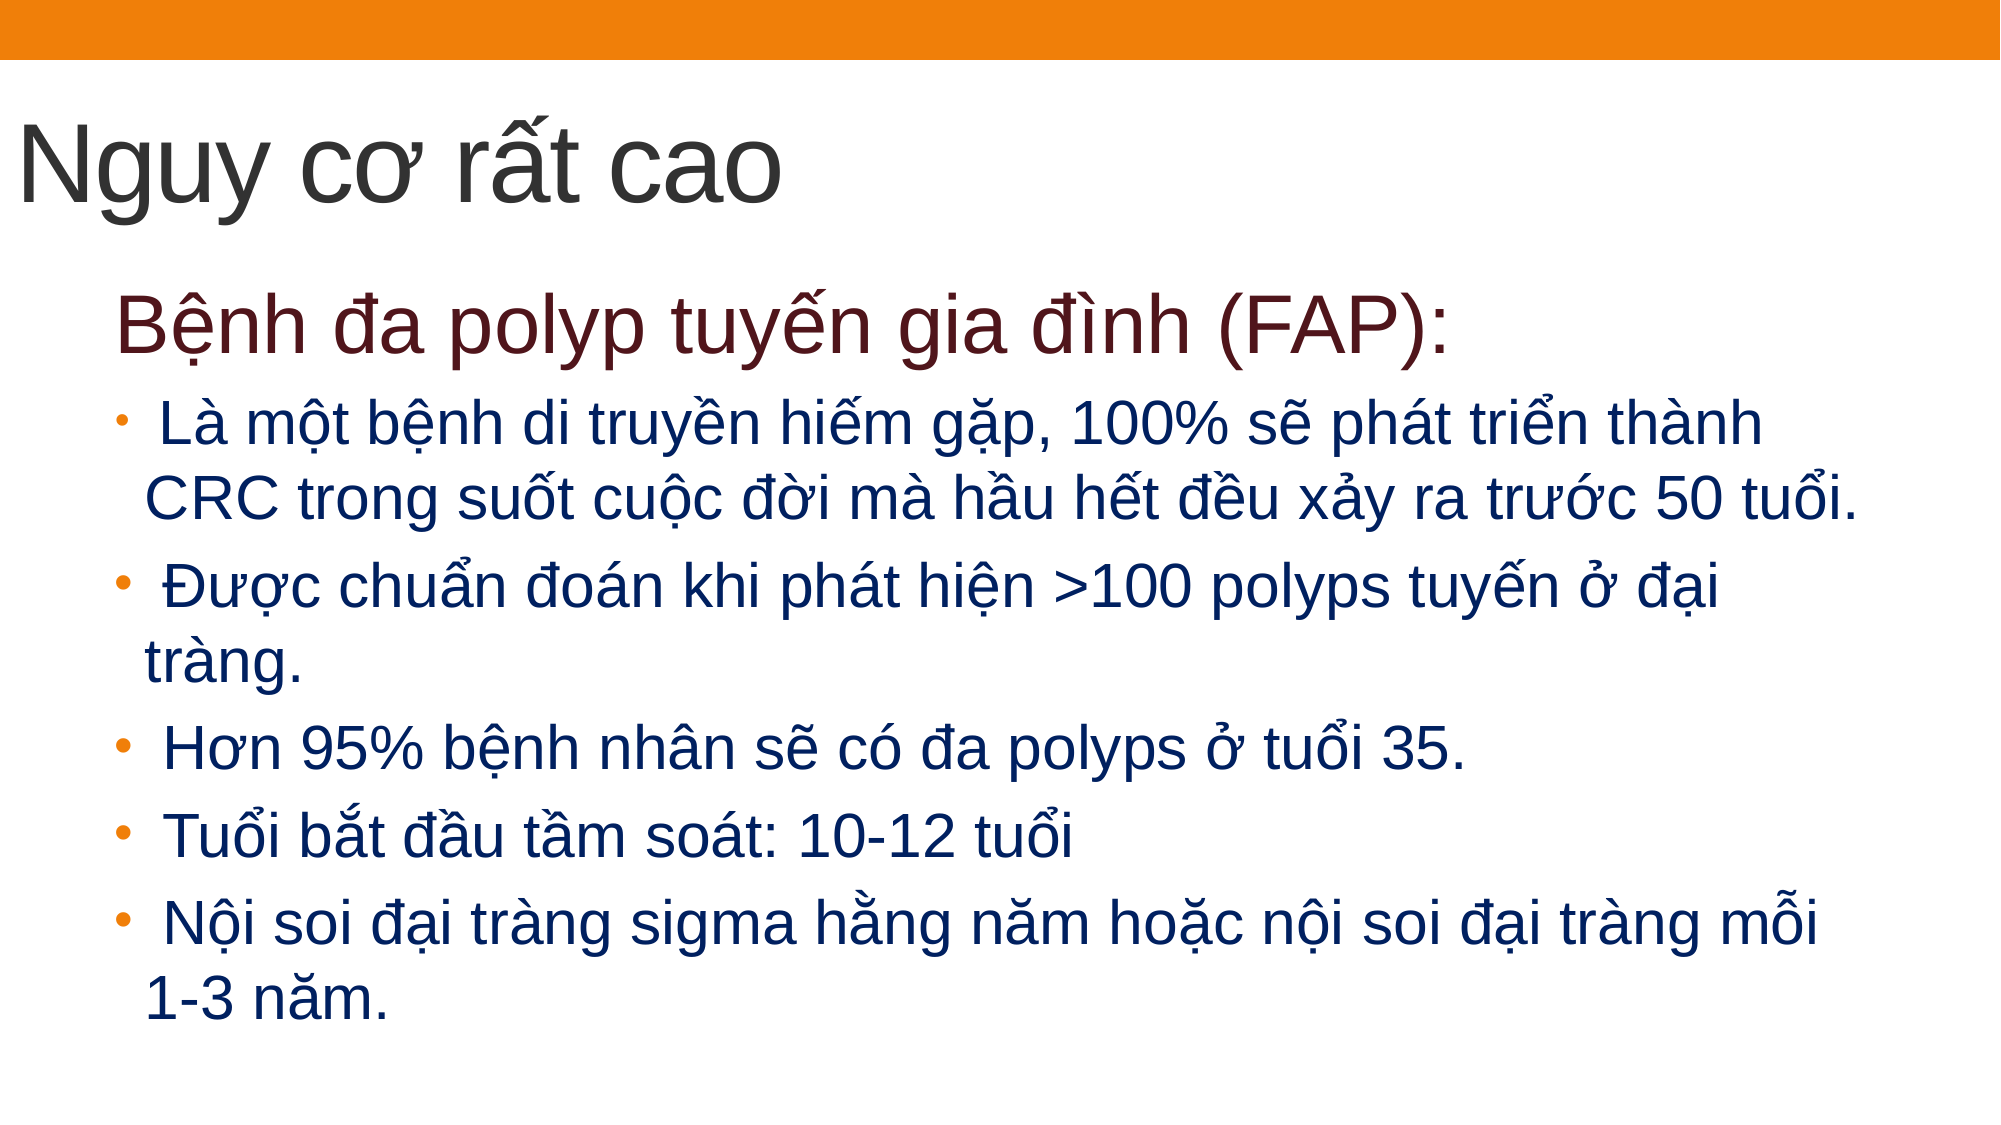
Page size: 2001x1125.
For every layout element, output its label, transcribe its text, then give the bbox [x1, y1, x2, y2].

list Bệnh đa polyp tuyến gia đình (FAP): Là một bệnh di truyền hiếm gặp, 100% sẽ phát triển thành CRC trong suốt cuộc đời mà hầu hết đều xảy ra trước 50 tuổi. Được chuẩn đoán khi phát hiện >100 polyps tuyến ở đại tràng. Hơn 95% bệnh nhân sẽ có đa polyps ở tuổi 35. Tuổi bắt đầu tầm soát: 10-12 tuổi Nội soi đại tràng sigma hằng năm hoặc nội soi đại tràng mỗi 1-3 năm. [99, 262, 1900, 1063]
title Nguy cơ rất cao [0, 52, 1462, 263]
